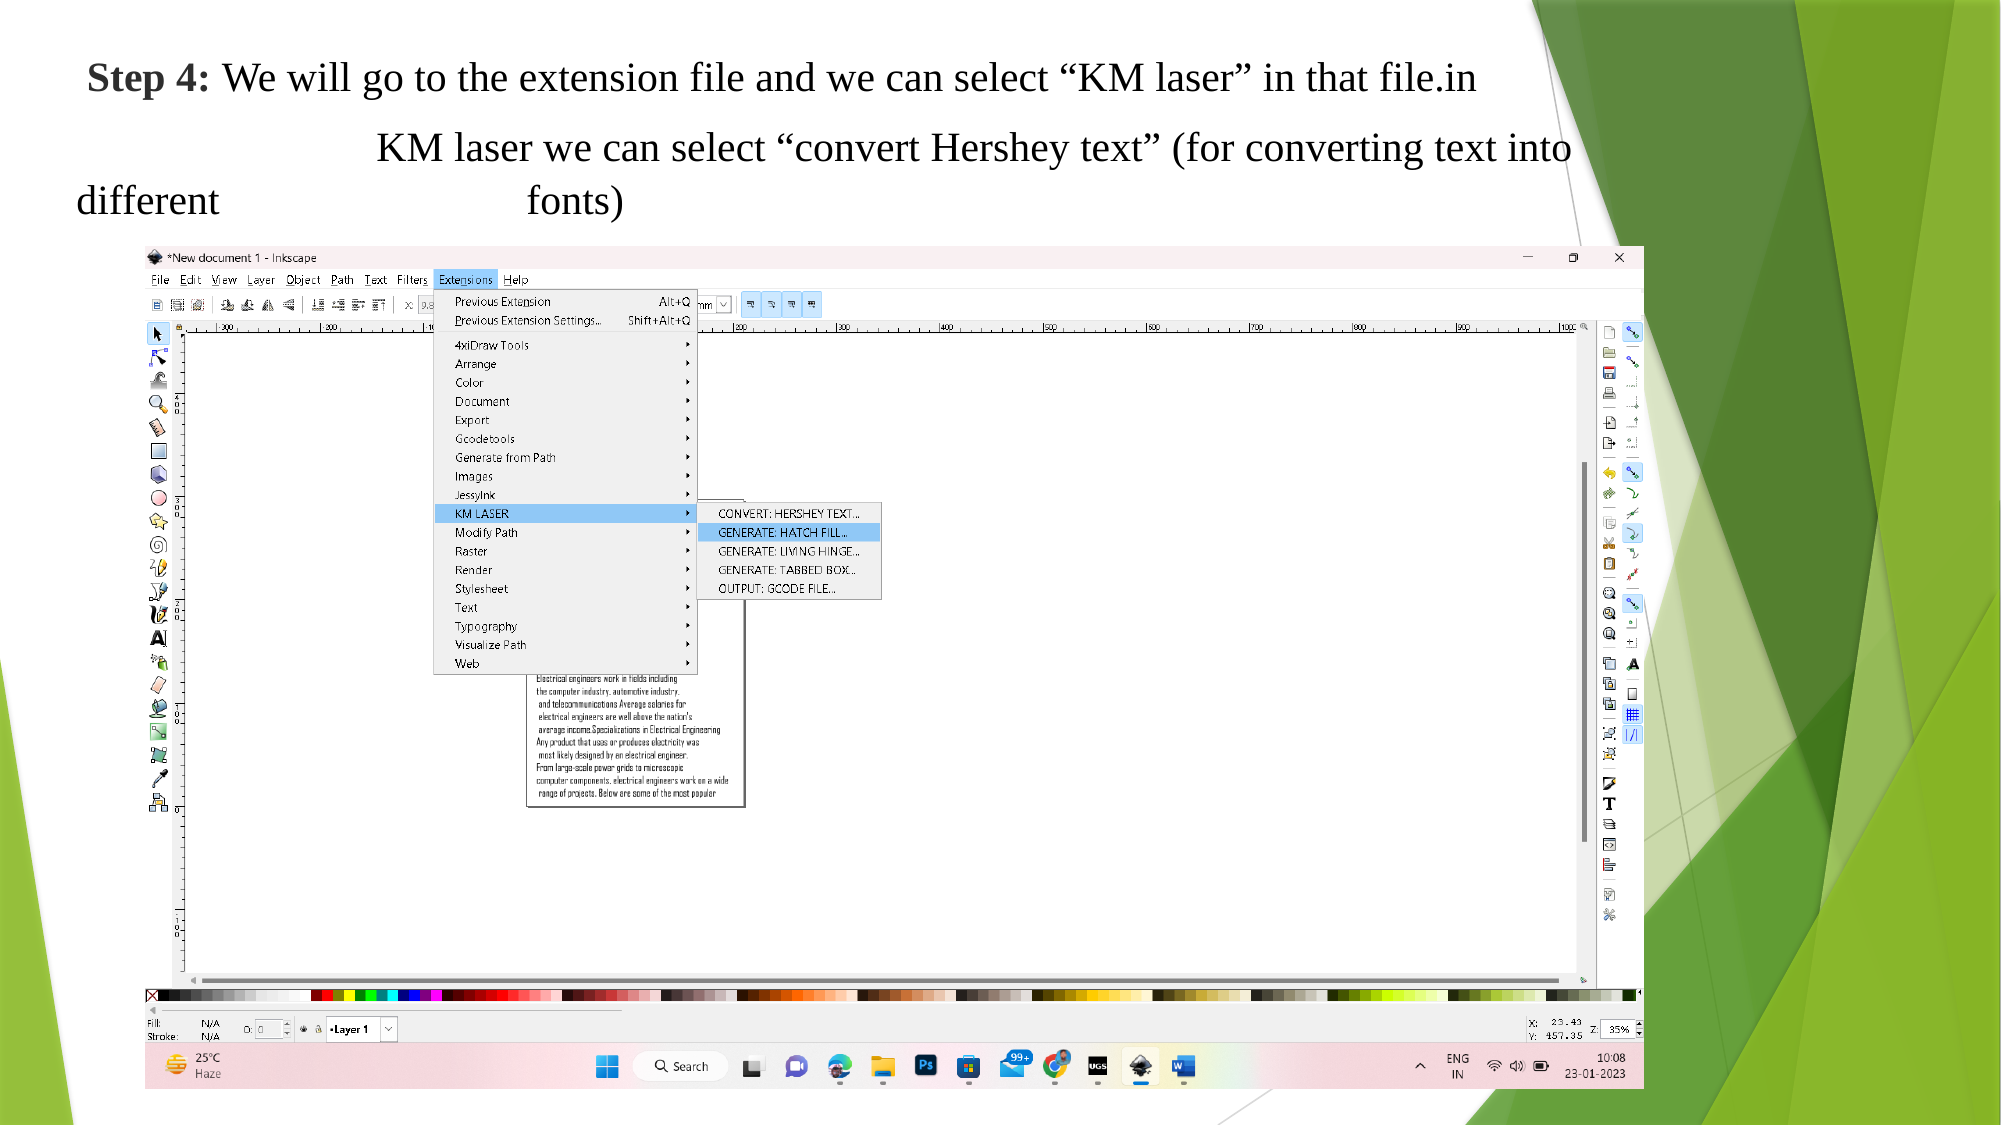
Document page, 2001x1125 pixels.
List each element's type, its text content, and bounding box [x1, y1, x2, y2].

text_box Step 4: We will go to the extension file and we can select “KM laser” in that file.in KM laser we can select “convert Hershey text” (for converting text into different fonts) [61, 38, 1620, 231]
picture [145, 245, 1644, 1090]
